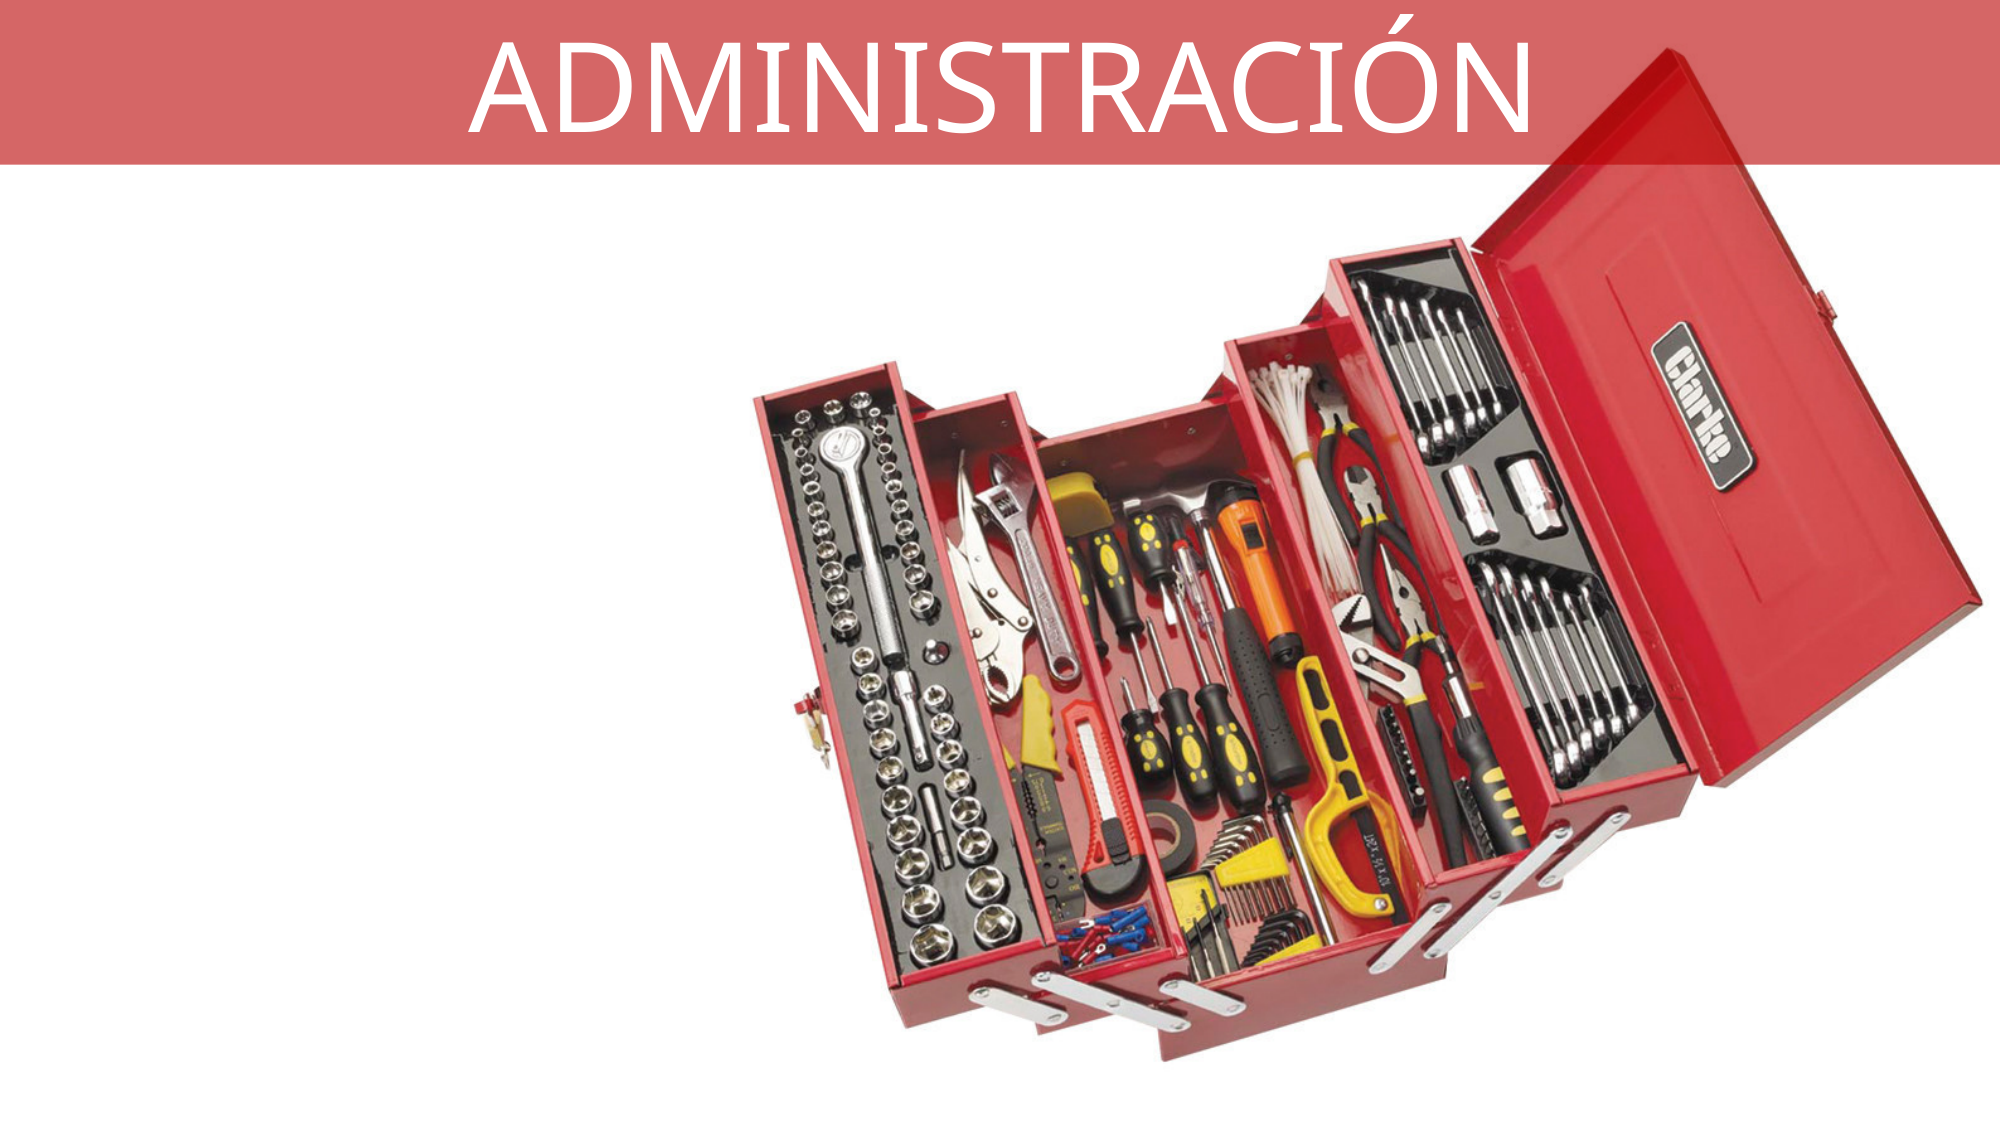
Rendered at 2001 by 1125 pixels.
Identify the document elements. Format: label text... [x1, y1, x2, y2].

picture [740, 0, 2000, 1125]
text_box ADMINISTRACIÓN [0, 0, 740, 165]
